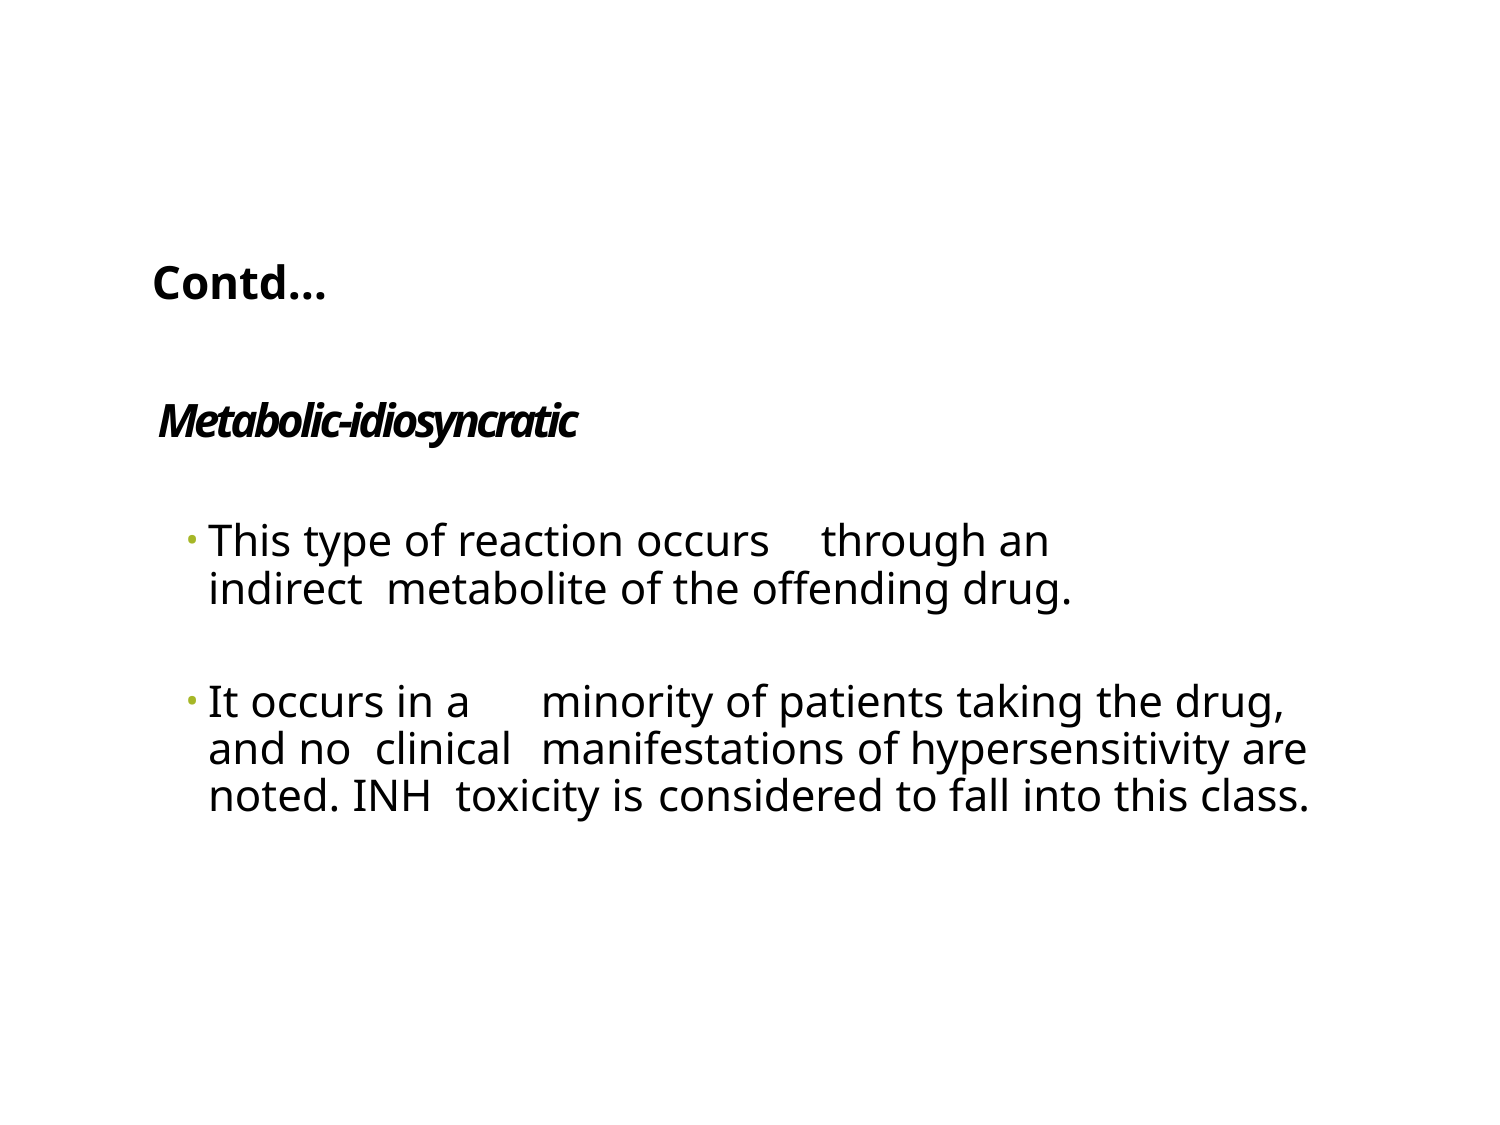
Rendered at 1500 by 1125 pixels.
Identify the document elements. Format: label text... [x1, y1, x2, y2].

text_box Metabolic-idiosyncratic This type of reaction occurs through an indirect metabolite of the offending drug. It occurs in a minority of patients taking the drug, and no clinical manifestations of hypersensitivity are noted. INH toxicity is considered to fall into this class. [155, 390, 1336, 821]
title Contd… [150, 251, 427, 442]
